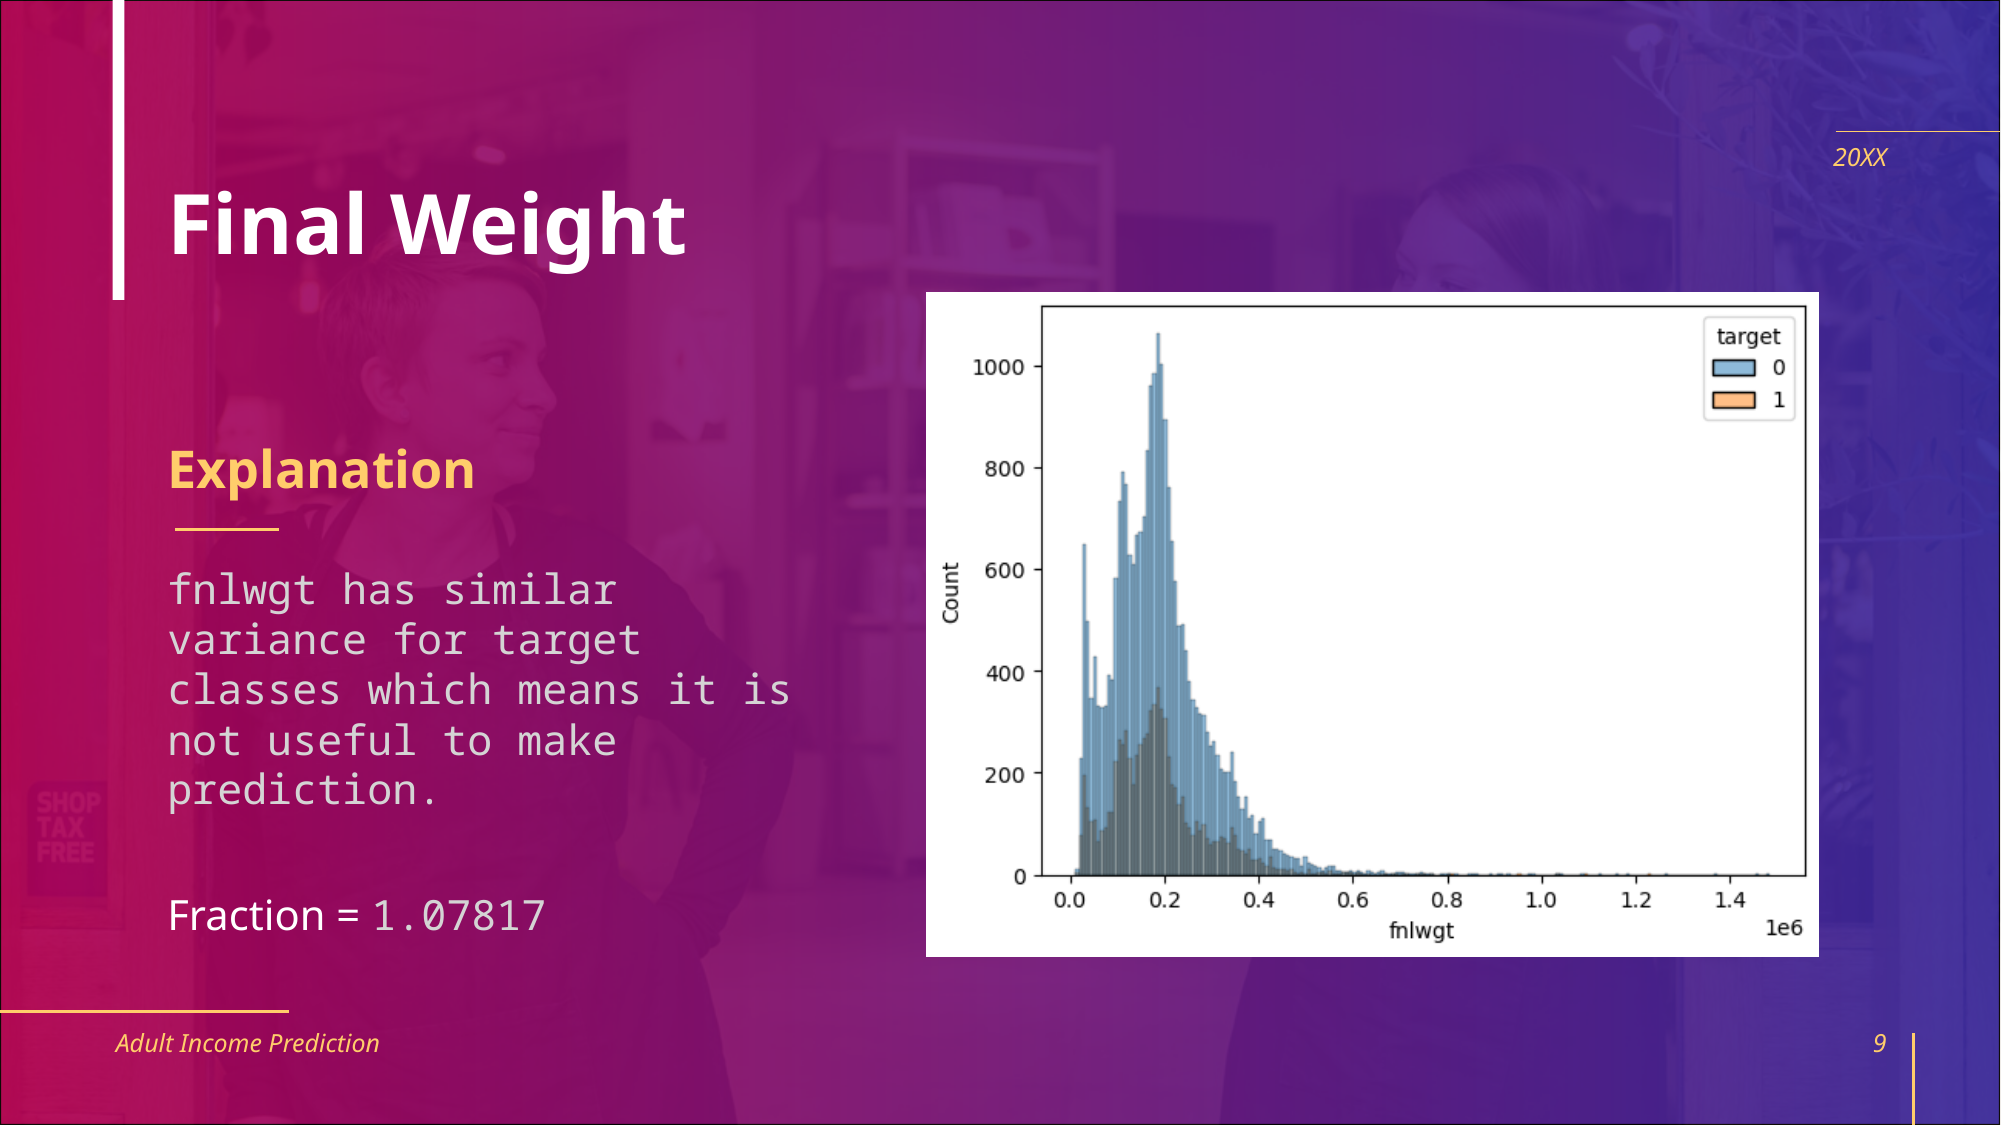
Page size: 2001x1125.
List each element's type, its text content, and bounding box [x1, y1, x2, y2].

title Final Weight [152, 118, 1878, 337]
footer Adult Income Prediction [100, 1015, 636, 1075]
list Explanation [152, 372, 926, 508]
list fnlwgt has similar variance for target classes which means it is not useful to make prediction. Fraction = 1.07817 [152, 555, 836, 1011]
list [926, 292, 1819, 957]
list 20XX [1818, 137, 1919, 192]
slide_number 9 [1451, 1015, 1902, 1075]
